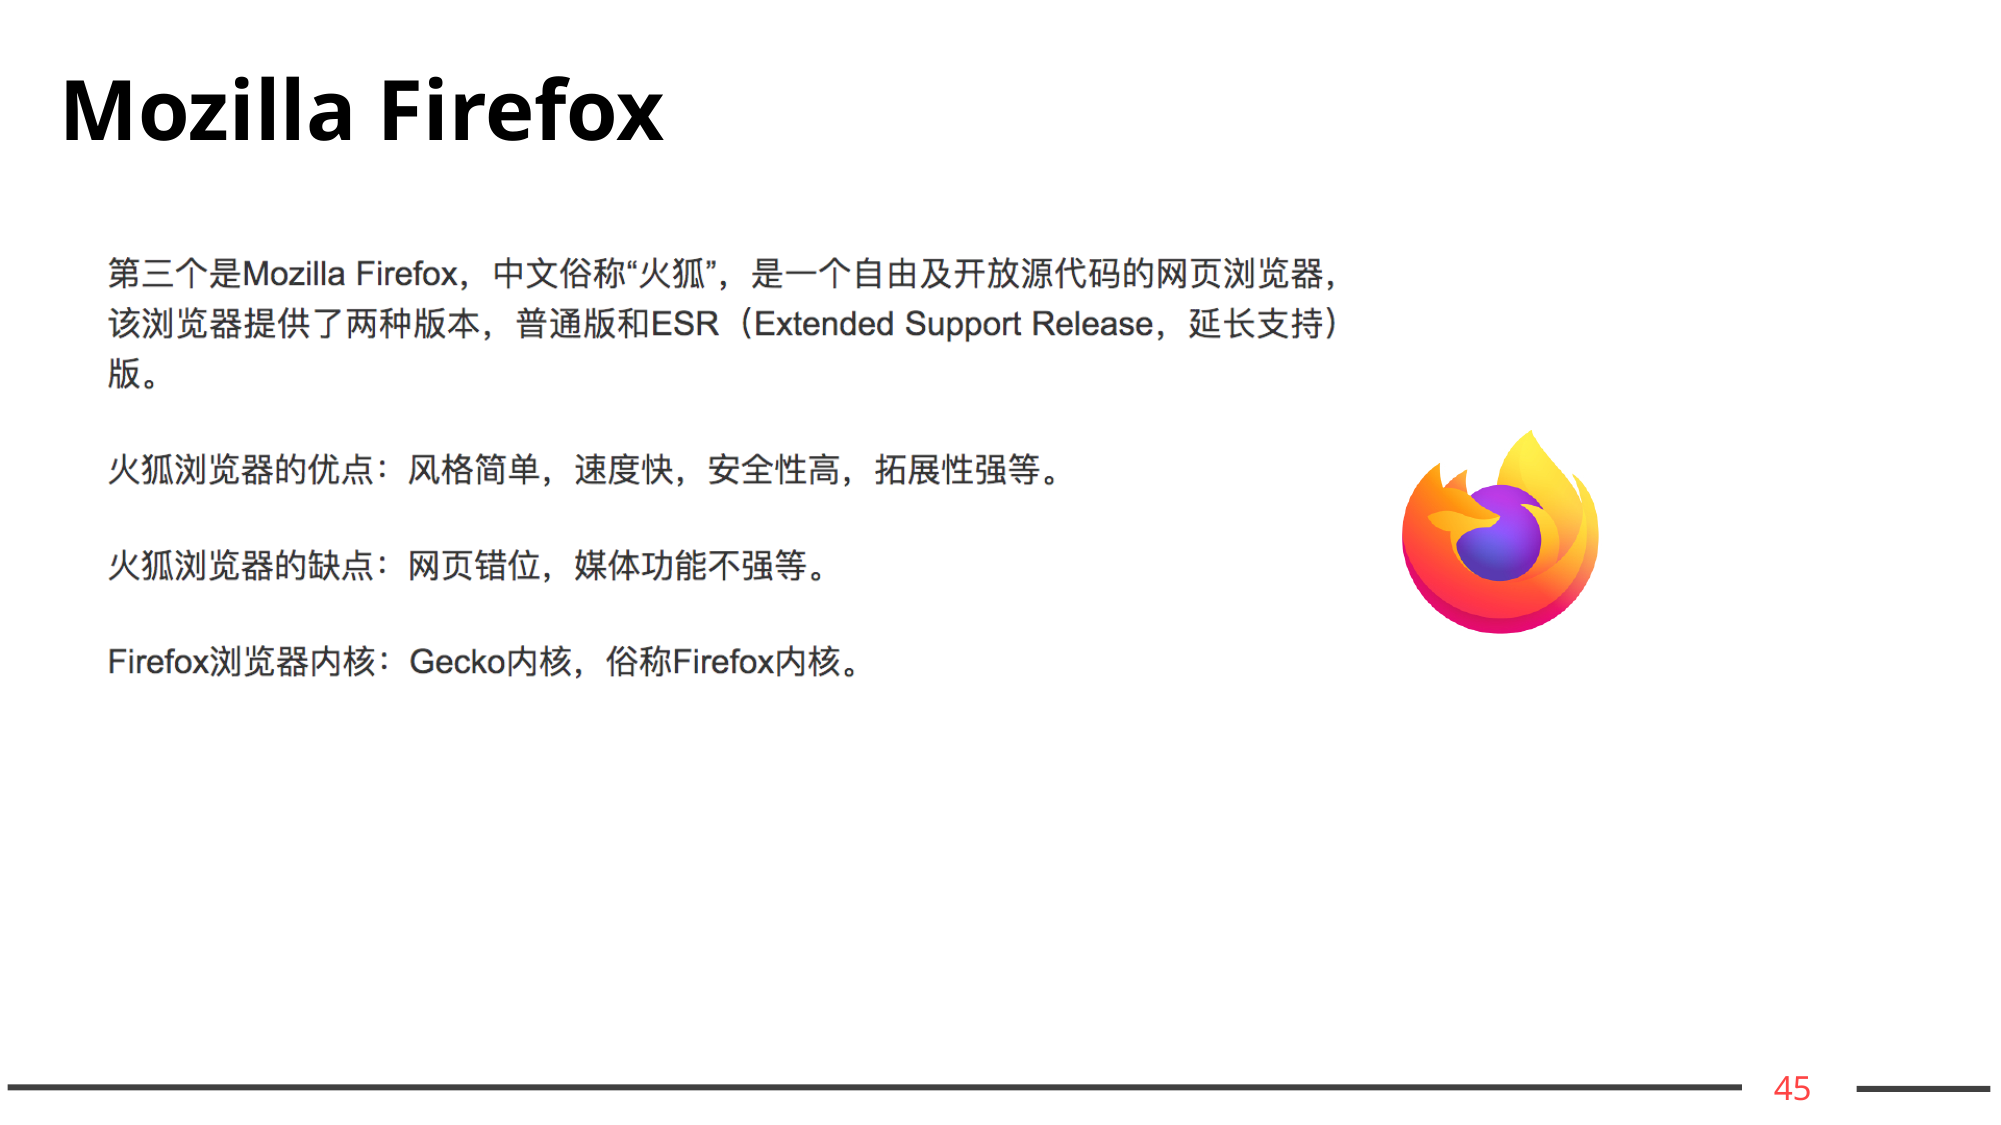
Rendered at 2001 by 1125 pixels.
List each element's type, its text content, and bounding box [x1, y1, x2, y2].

title Mozilla Firefox [44, 4, 1770, 222]
picture [51, 247, 1605, 717]
